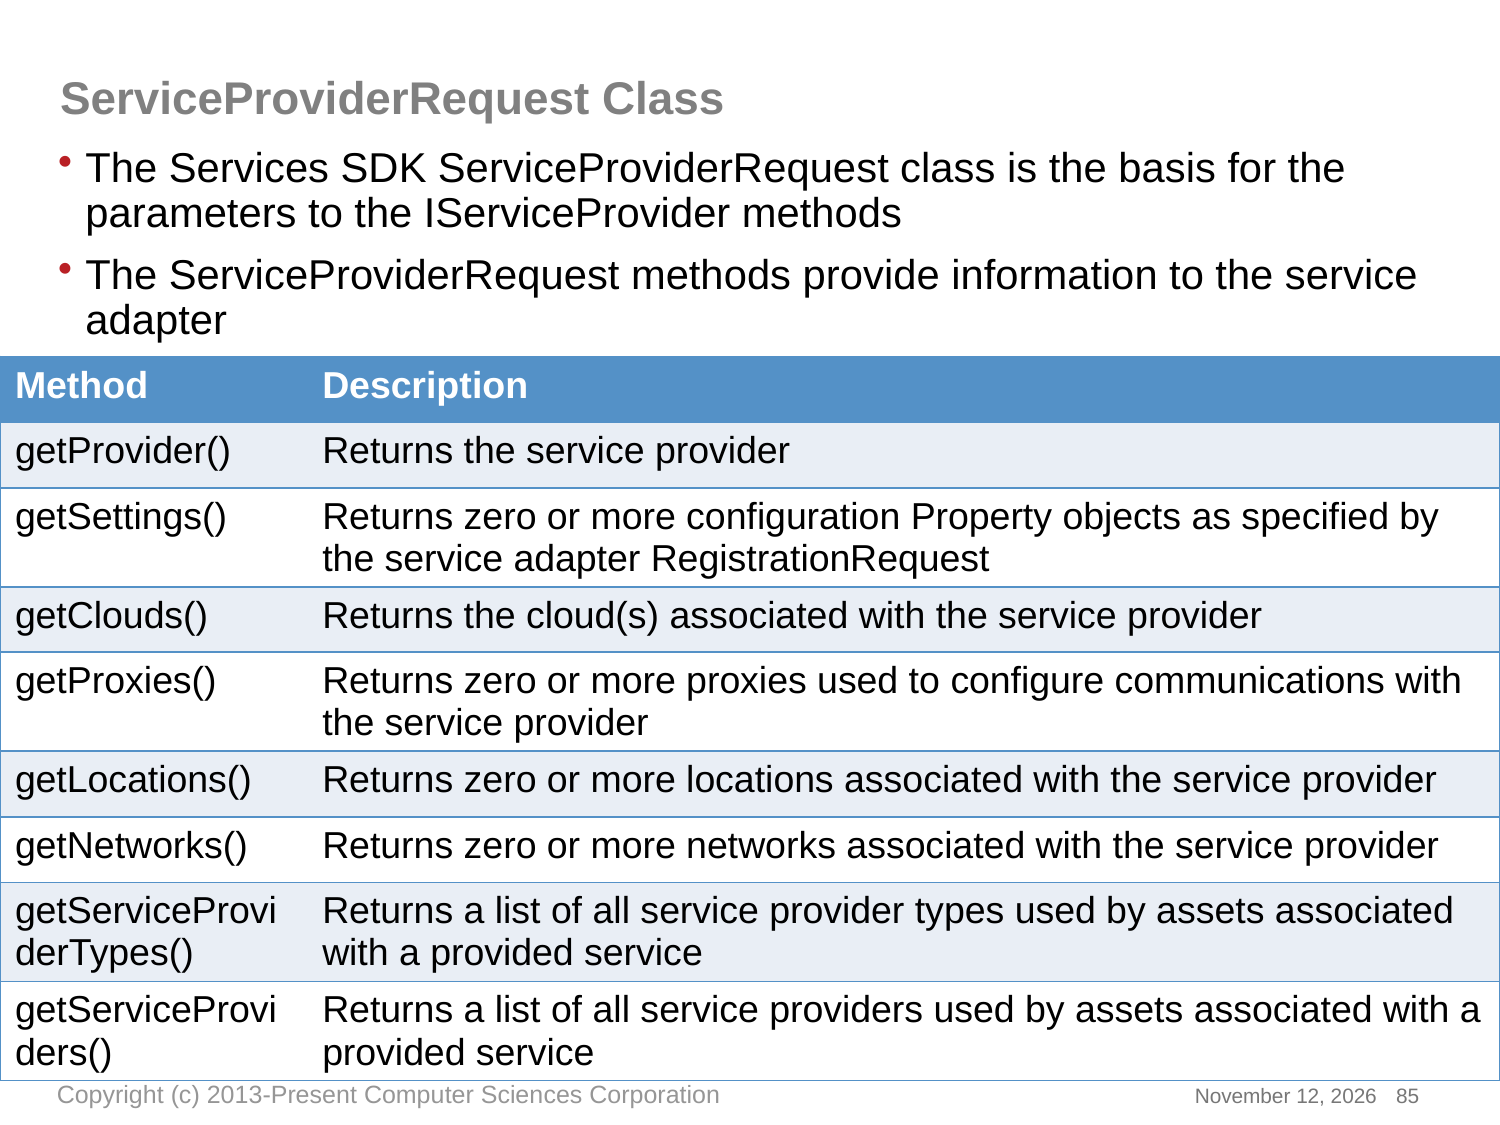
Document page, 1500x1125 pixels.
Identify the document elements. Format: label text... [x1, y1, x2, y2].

table_cell Returns zero or more networks associated with the service provider [307, 818, 1499, 882]
table_cell getLocations() [1, 752, 307, 816]
table_cell Returns the service provider [307, 423, 1499, 487]
table_cell Returns zero or more proxies used to configure communications with the service provider [307, 653, 1499, 750]
table_cell getClouds() [1, 588, 307, 651]
table_cell getProxies() [1, 653, 307, 750]
table_cell getProvider() [1, 423, 307, 487]
table_header Description [307, 357, 1499, 421]
list The Services SDK ServiceProviderRequest class is the basis for the parameters to the IServiceProvider methods The ServiceProviderRequest methods provide information to the service adapter [57, 146, 1438, 356]
table_cell Returns zero or more configuration Property objects as specified by the service adapter RegistrationRequest [307, 489, 1499, 586]
table_cell getSettings() [1, 489, 307, 586]
table_cell getServiceProviderTypes() [1, 883, 307, 981]
table_cell Returns zero or more locations associated with the service provider [307, 752, 1499, 816]
table_cell Returns a list of all service providers used by assets associated with a provided service [307, 982, 1499, 1080]
table_cell getServiceProviders() [1, 982, 307, 1080]
table_cell getNetworks() [1, 818, 307, 882]
table_cell Returns a list of all service provider types used by assets associated with a provided service [307, 883, 1499, 981]
table_header Method [1, 357, 307, 421]
title ServiceProviderRequest Class [59, 74, 1441, 205]
table_cell Returns the cloud(s) associated with the service provider [307, 588, 1499, 651]
